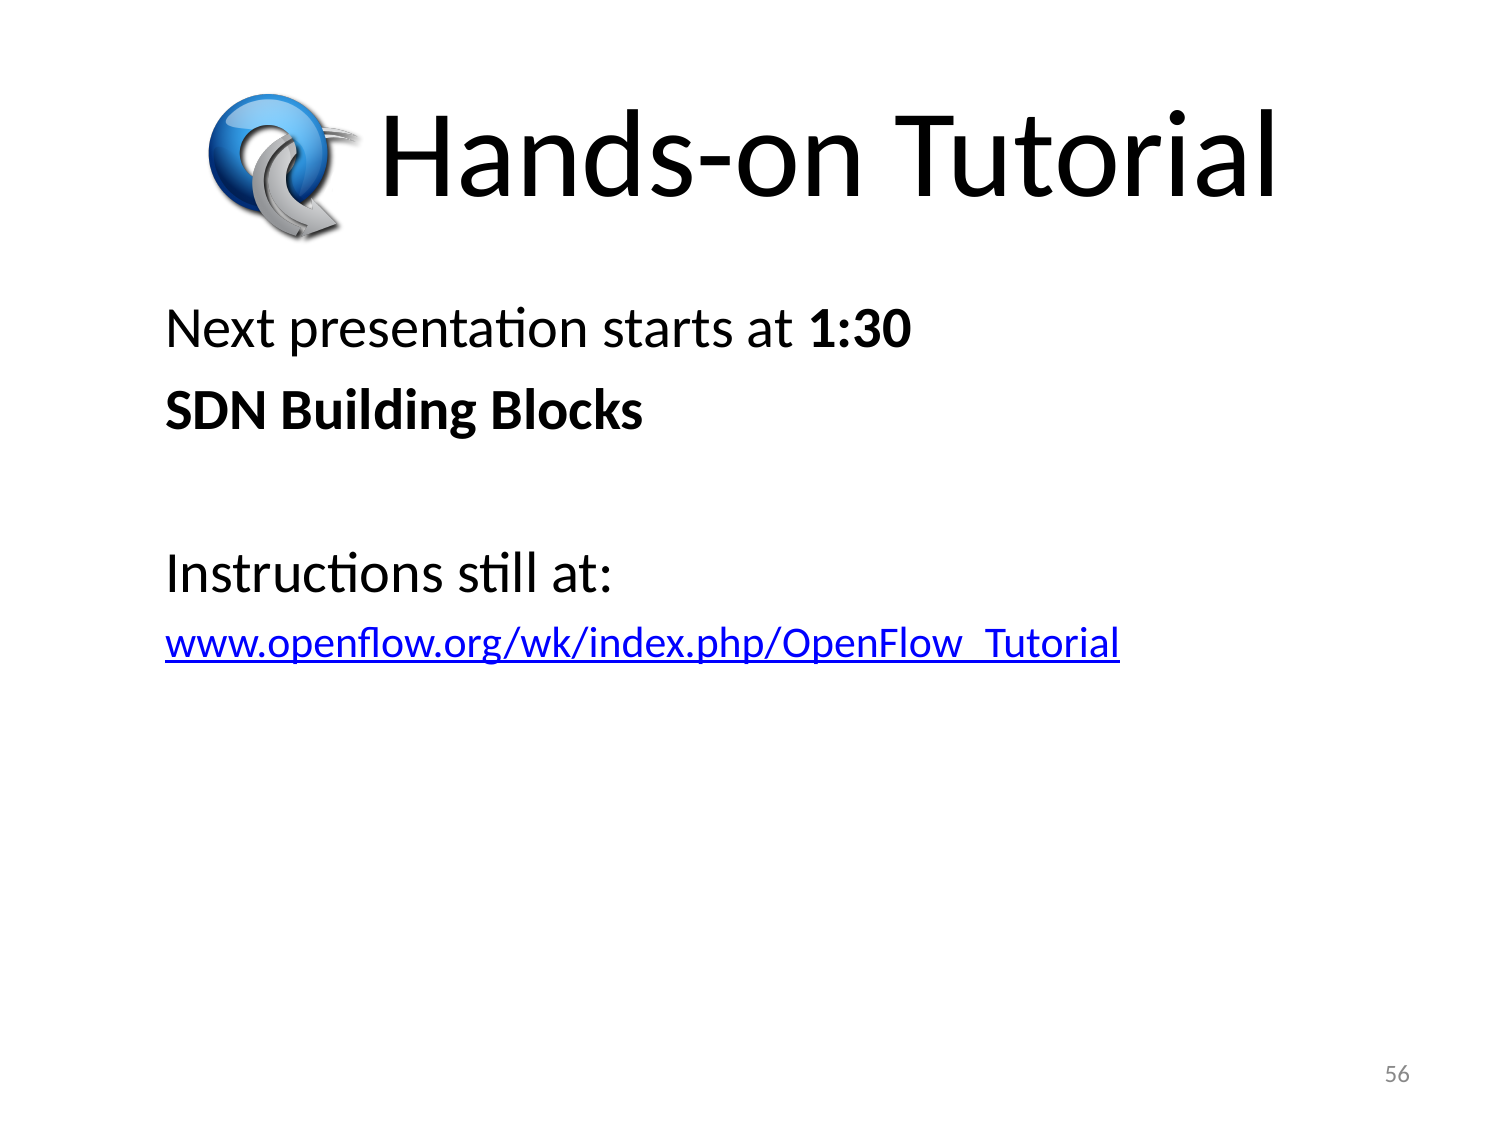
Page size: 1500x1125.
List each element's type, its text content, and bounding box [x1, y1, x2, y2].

list Next presentation starts at 1:30 SDN Building Blocks Instructions still at: www.openflow.org/wk/index.php/OpenFlow_Tutorial [74, 281, 1426, 992]
picture [204, 90, 364, 246]
title Hands-on Tutorial [363, 46, 1331, 246]
slide_number 56 [1074, 1042, 1425, 1103]
